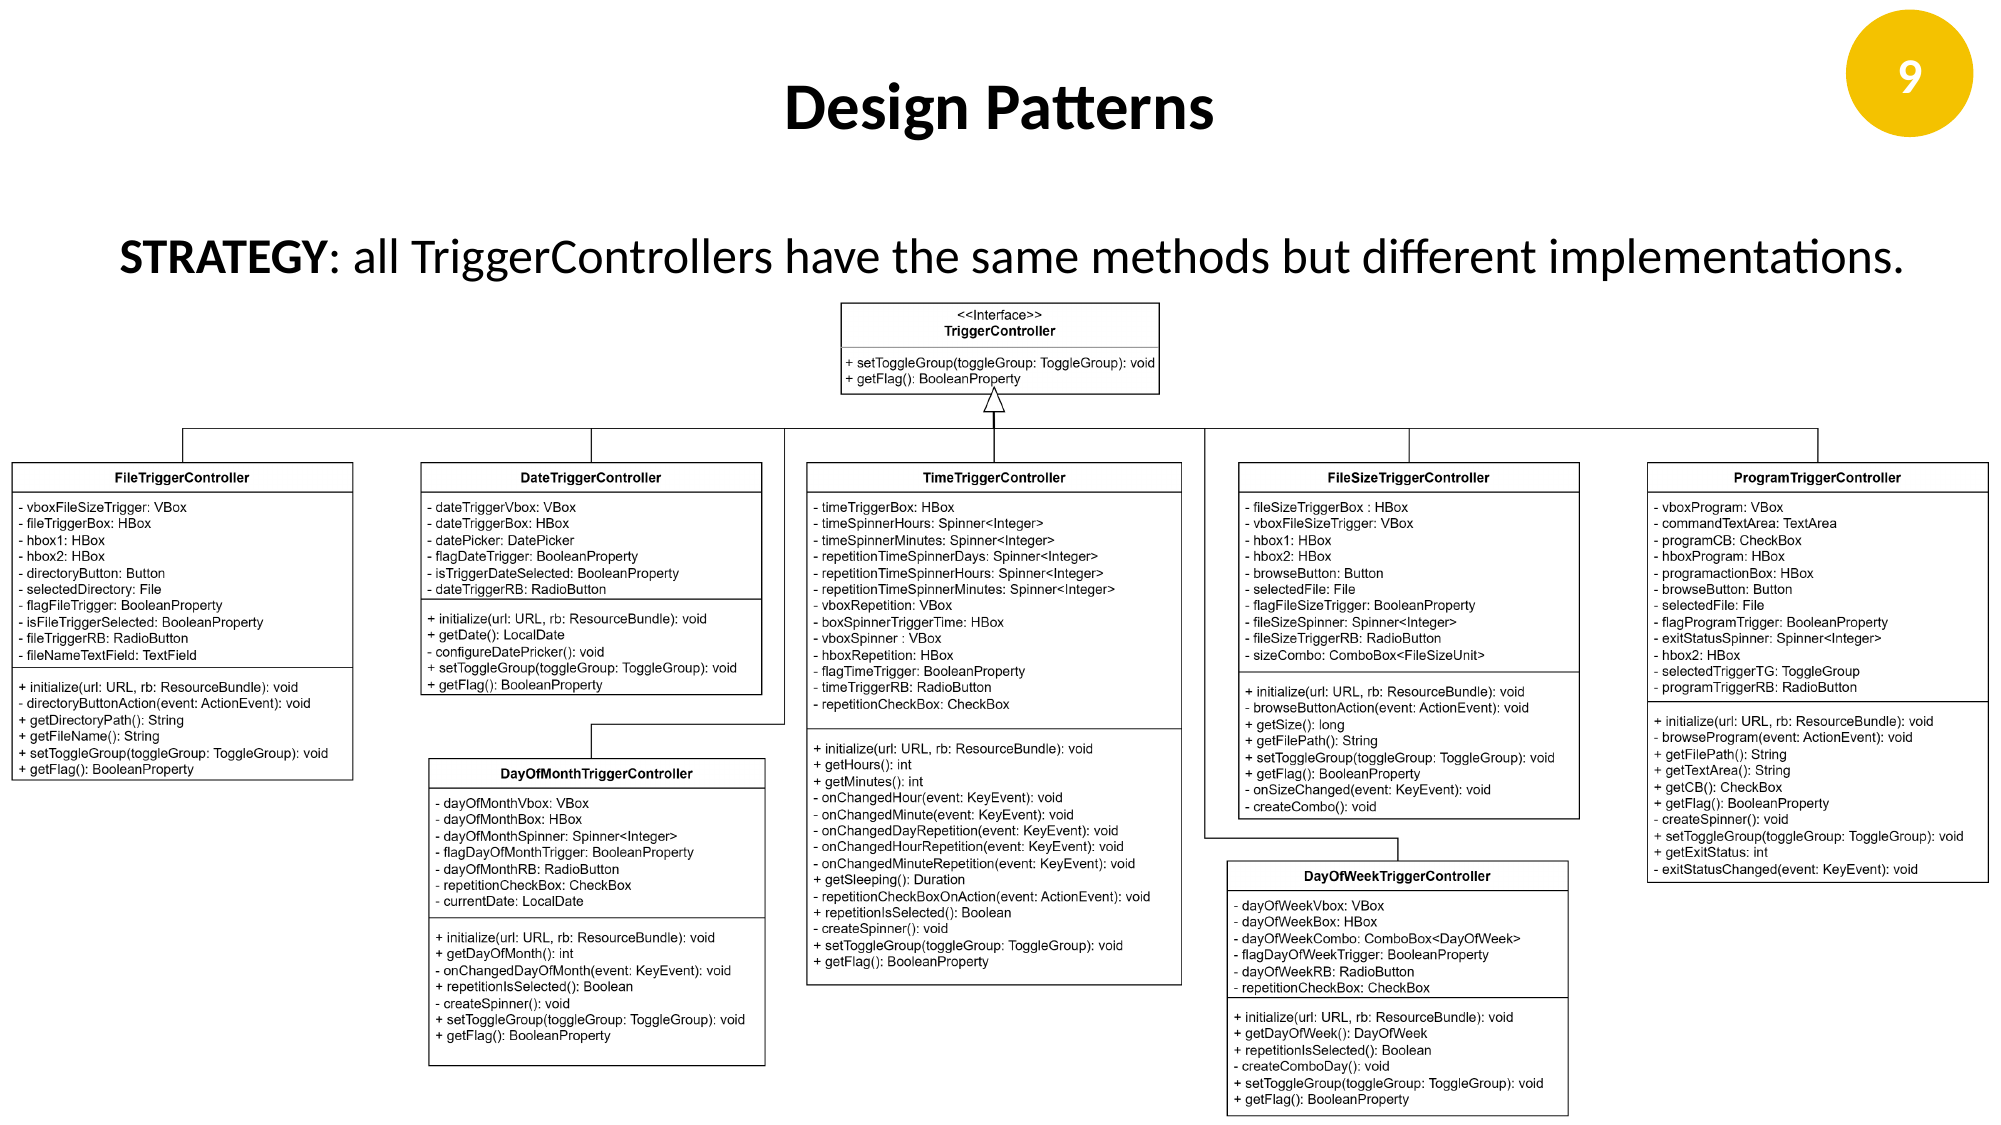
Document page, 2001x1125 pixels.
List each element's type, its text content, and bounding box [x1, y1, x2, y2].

picture [0, 291, 2000, 1125]
text_box Design Patterns [0, 55, 2000, 150]
text_box STRATEGY: all TriggerControllers have the same methods but different implementations. [104, 216, 1930, 291]
text_box 9 [1845, 9, 1974, 138]
